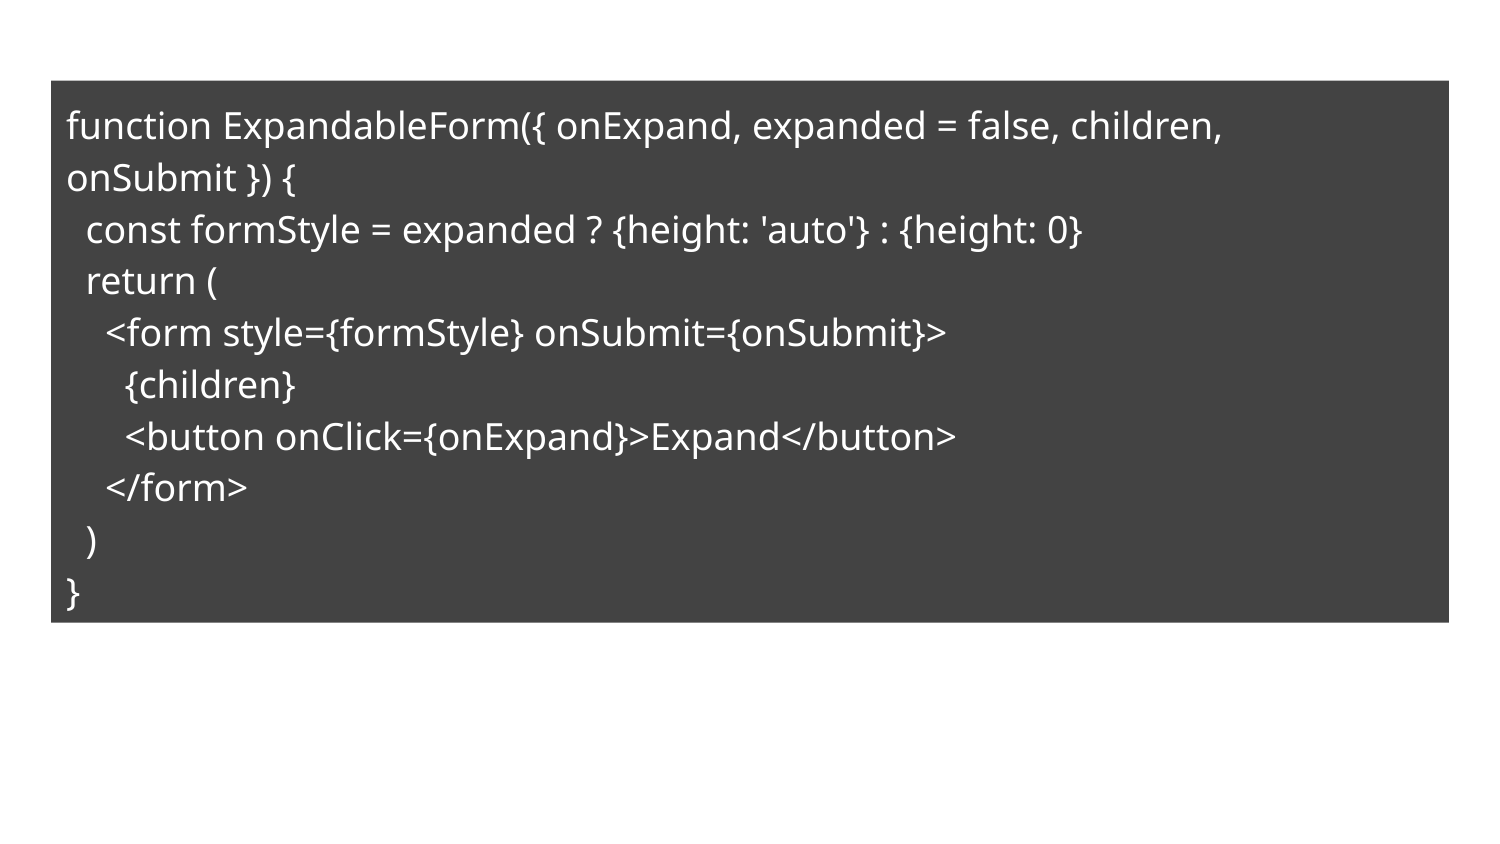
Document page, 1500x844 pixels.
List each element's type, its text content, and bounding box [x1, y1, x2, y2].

list function ExpandableForm({ onExpand, expanded = false, children, onSubmit }) { const formStyle = expanded ? {height: 'auto'} : {height: 0} return ( <form style={formStyle} onSubmit={onSubmit}> {children} <button onClick={onExpand}>Expand</button> </form> ) } export default observer(ExpandableForm) [51, 80, 1449, 623]
